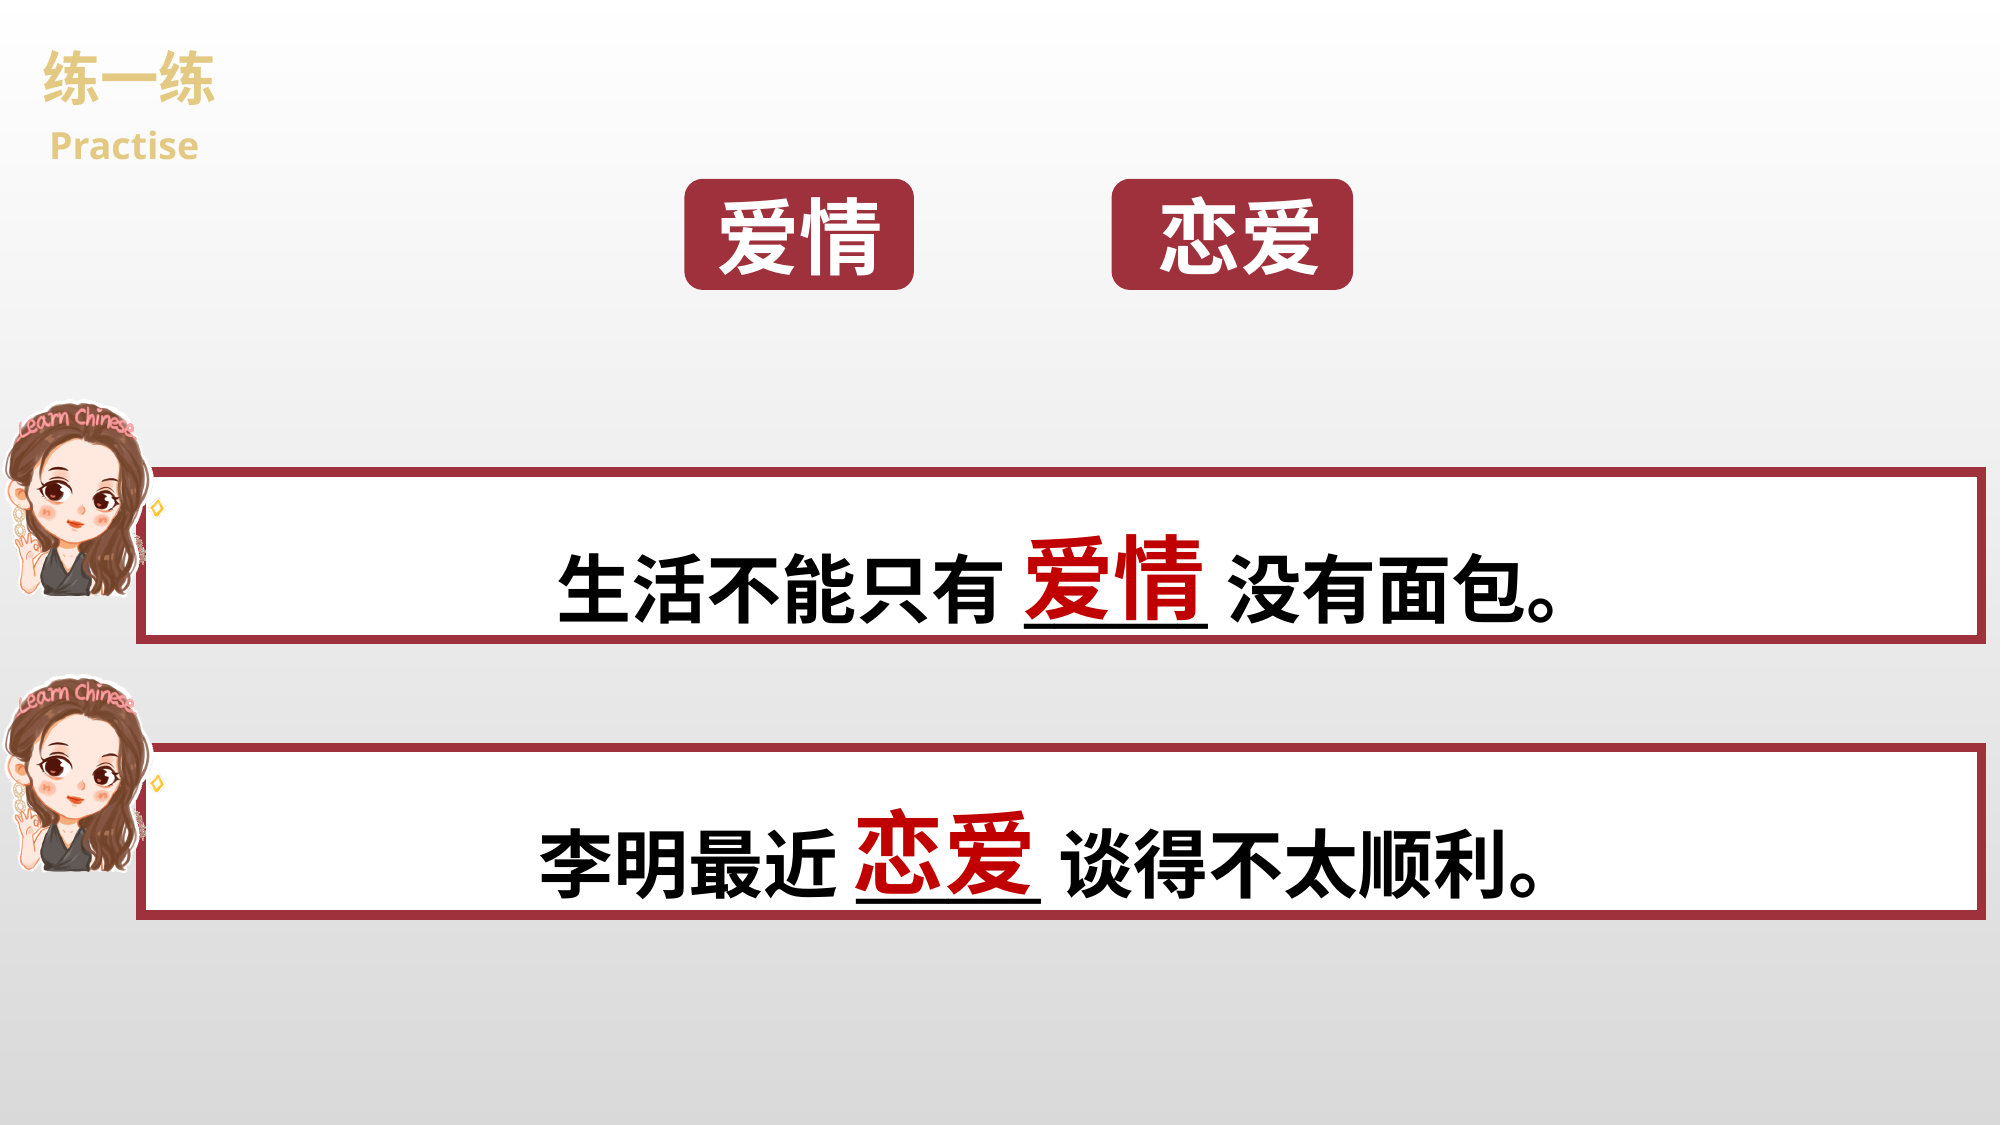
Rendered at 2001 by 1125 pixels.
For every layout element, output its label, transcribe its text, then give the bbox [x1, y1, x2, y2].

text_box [0, 372, 1982, 640]
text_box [1111, 177, 1354, 294]
text_box 练一练 [27, 35, 233, 120]
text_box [0, 647, 1982, 916]
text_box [684, 177, 915, 294]
text_box Practise [34, 115, 215, 175]
